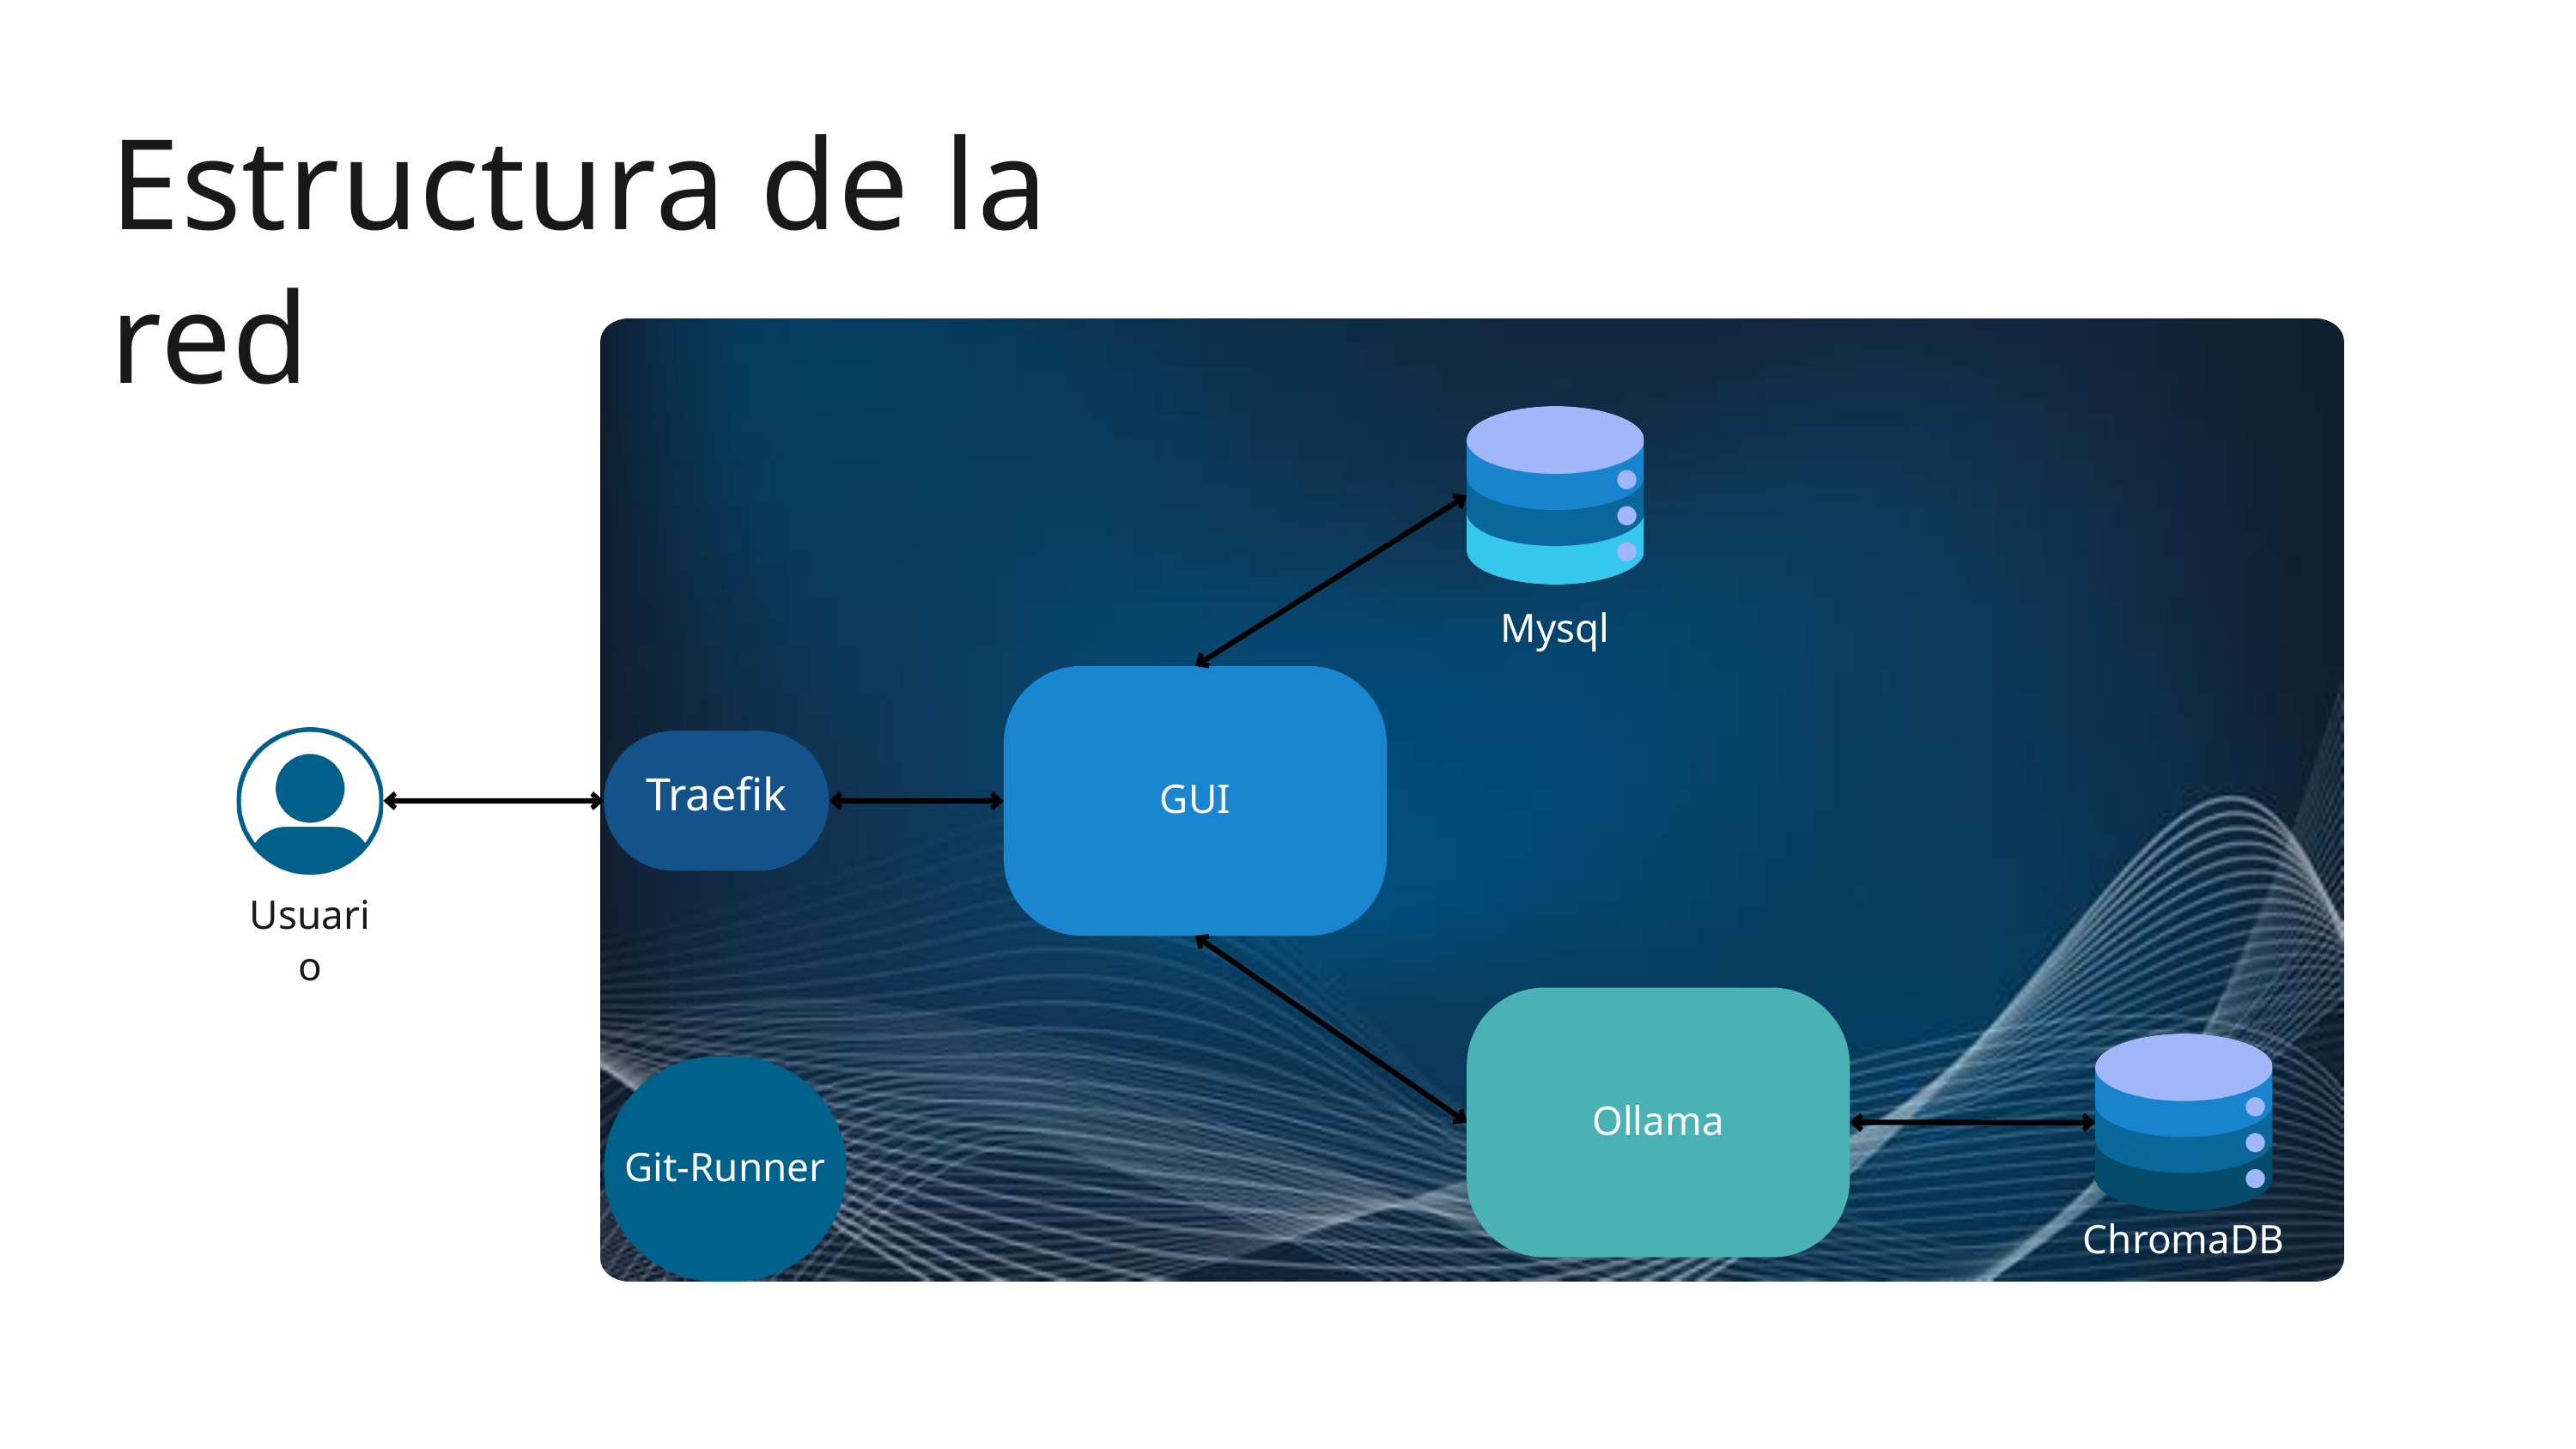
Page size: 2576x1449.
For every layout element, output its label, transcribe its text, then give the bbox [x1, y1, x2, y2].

text_box [383, 794, 594, 808]
text_box Usuario [238, 886, 382, 989]
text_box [603, 731, 829, 871]
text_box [603, 1056, 848, 1282]
text_box Estructura de la red [110, 100, 1095, 409]
text_box [236, 727, 384, 875]
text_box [1466, 987, 1850, 1258]
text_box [1003, 665, 1388, 937]
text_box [599, 318, 2345, 1282]
